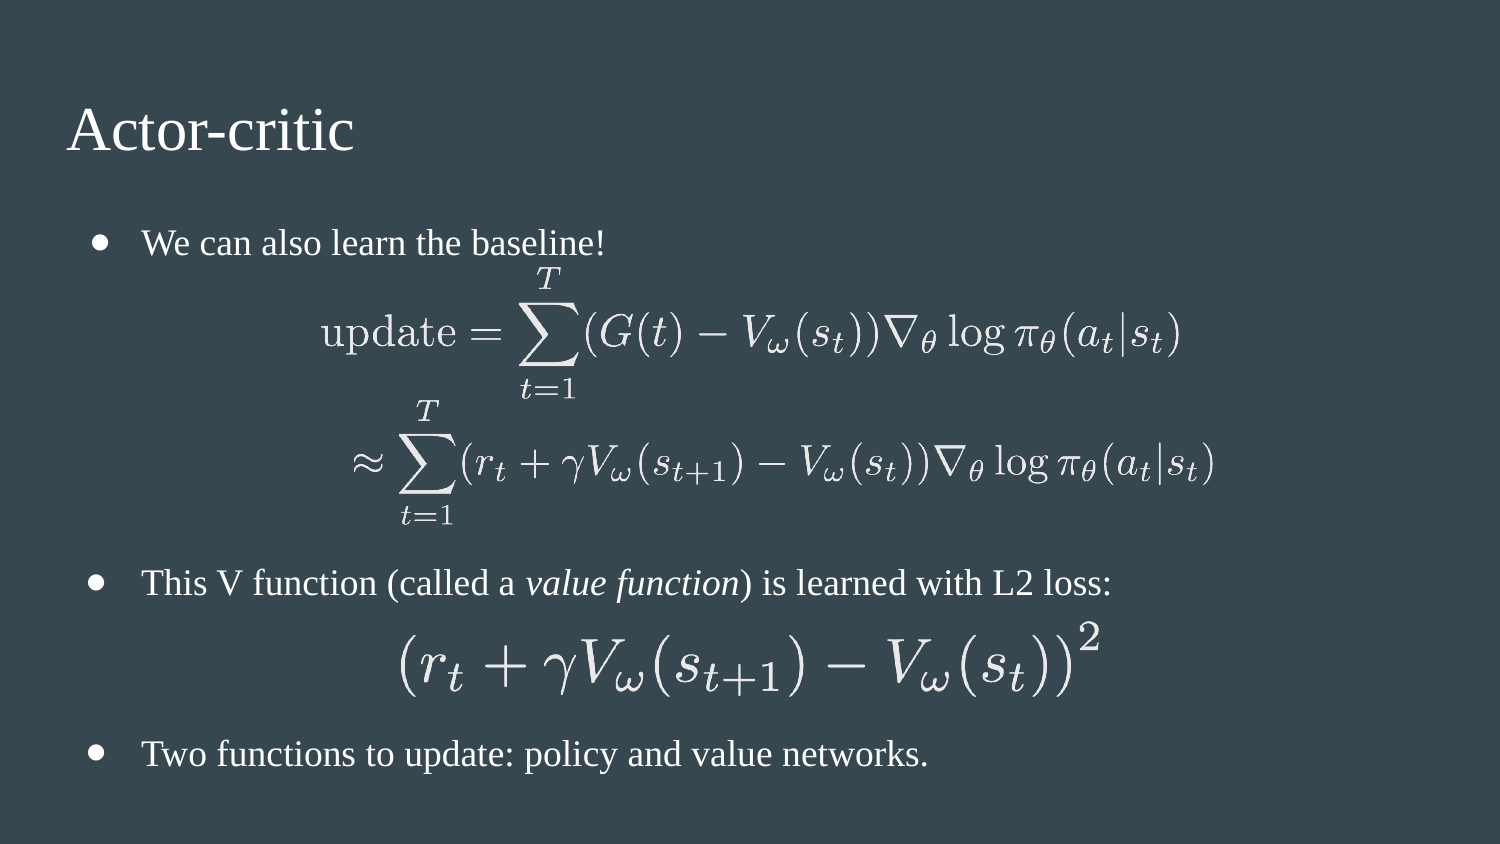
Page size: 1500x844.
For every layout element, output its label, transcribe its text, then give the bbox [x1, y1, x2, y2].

text_box We can also learn the baseline! This V function (called a value function) is learned with L2 loss: Two functions to update: policy and value networks. [51, 196, 1449, 689]
picture [320, 266, 1180, 399]
picture [354, 400, 1213, 525]
title Actor-critic [51, 72, 1449, 167]
picture [400, 621, 1099, 698]
